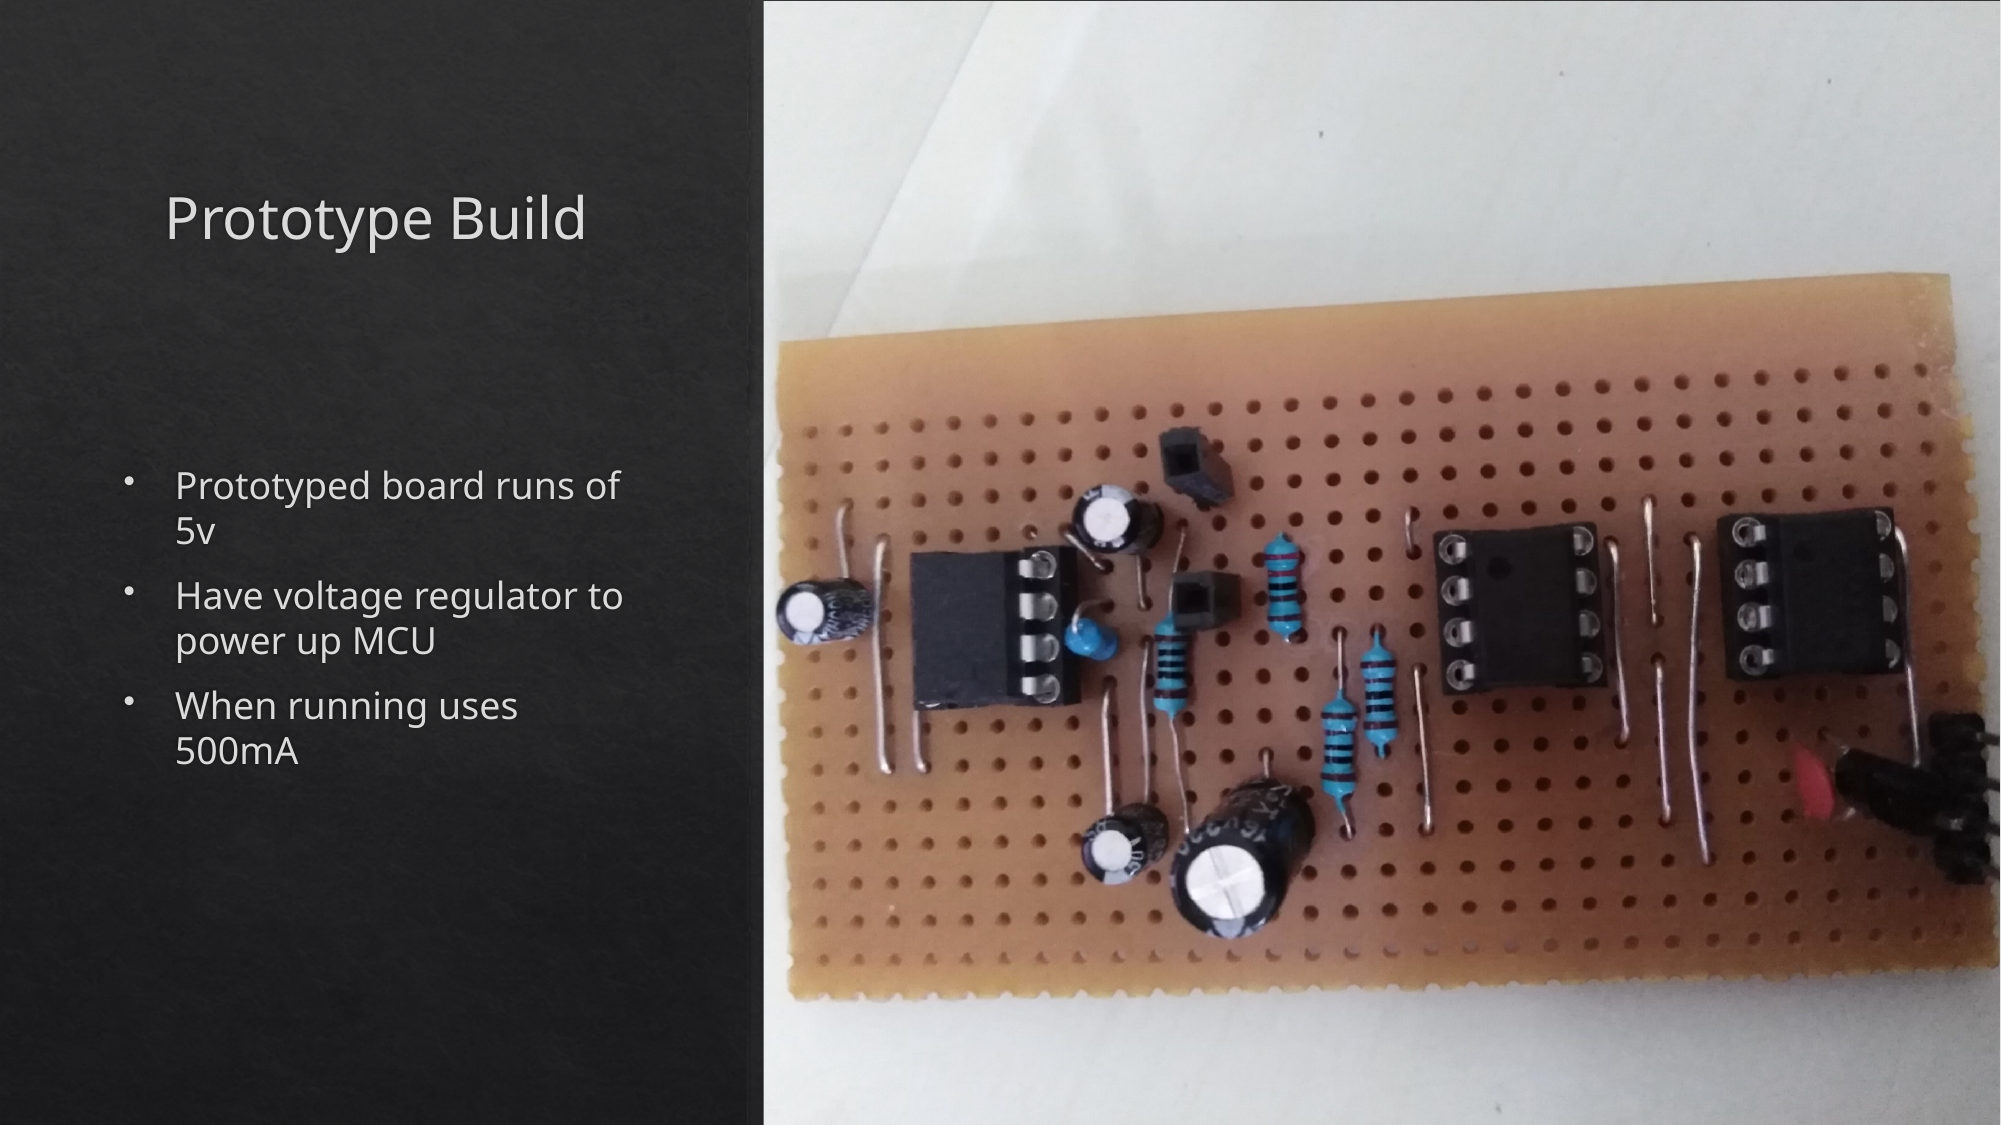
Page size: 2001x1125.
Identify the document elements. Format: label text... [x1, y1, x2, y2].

list Prototyped board runs of 5v Have voltage regulator to power up MCU When running uses 500mA [103, 284, 655, 950]
title Prototype Build [149, 99, 655, 260]
picture [746, 0, 2000, 1125]
